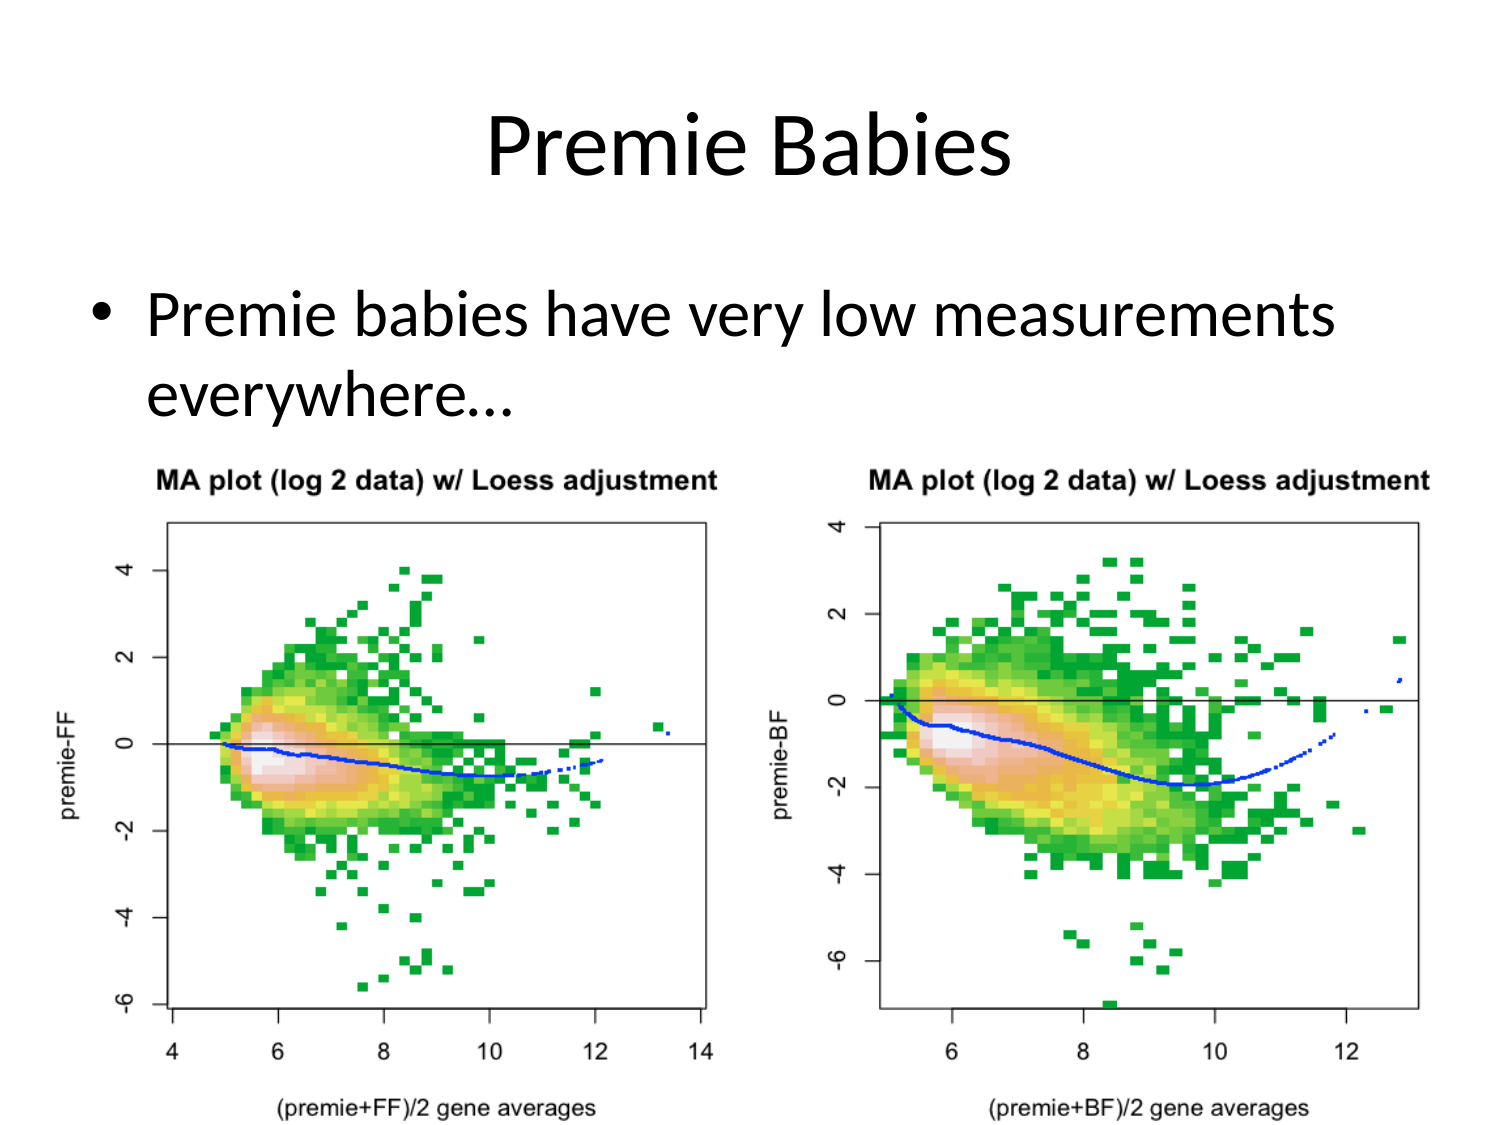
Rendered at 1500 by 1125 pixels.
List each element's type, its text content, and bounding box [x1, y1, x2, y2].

list Premie babies have very low measurements everywhere… [75, 262, 1425, 450]
title Premie Babies [75, 45, 1425, 233]
picture [53, 451, 1448, 1125]
